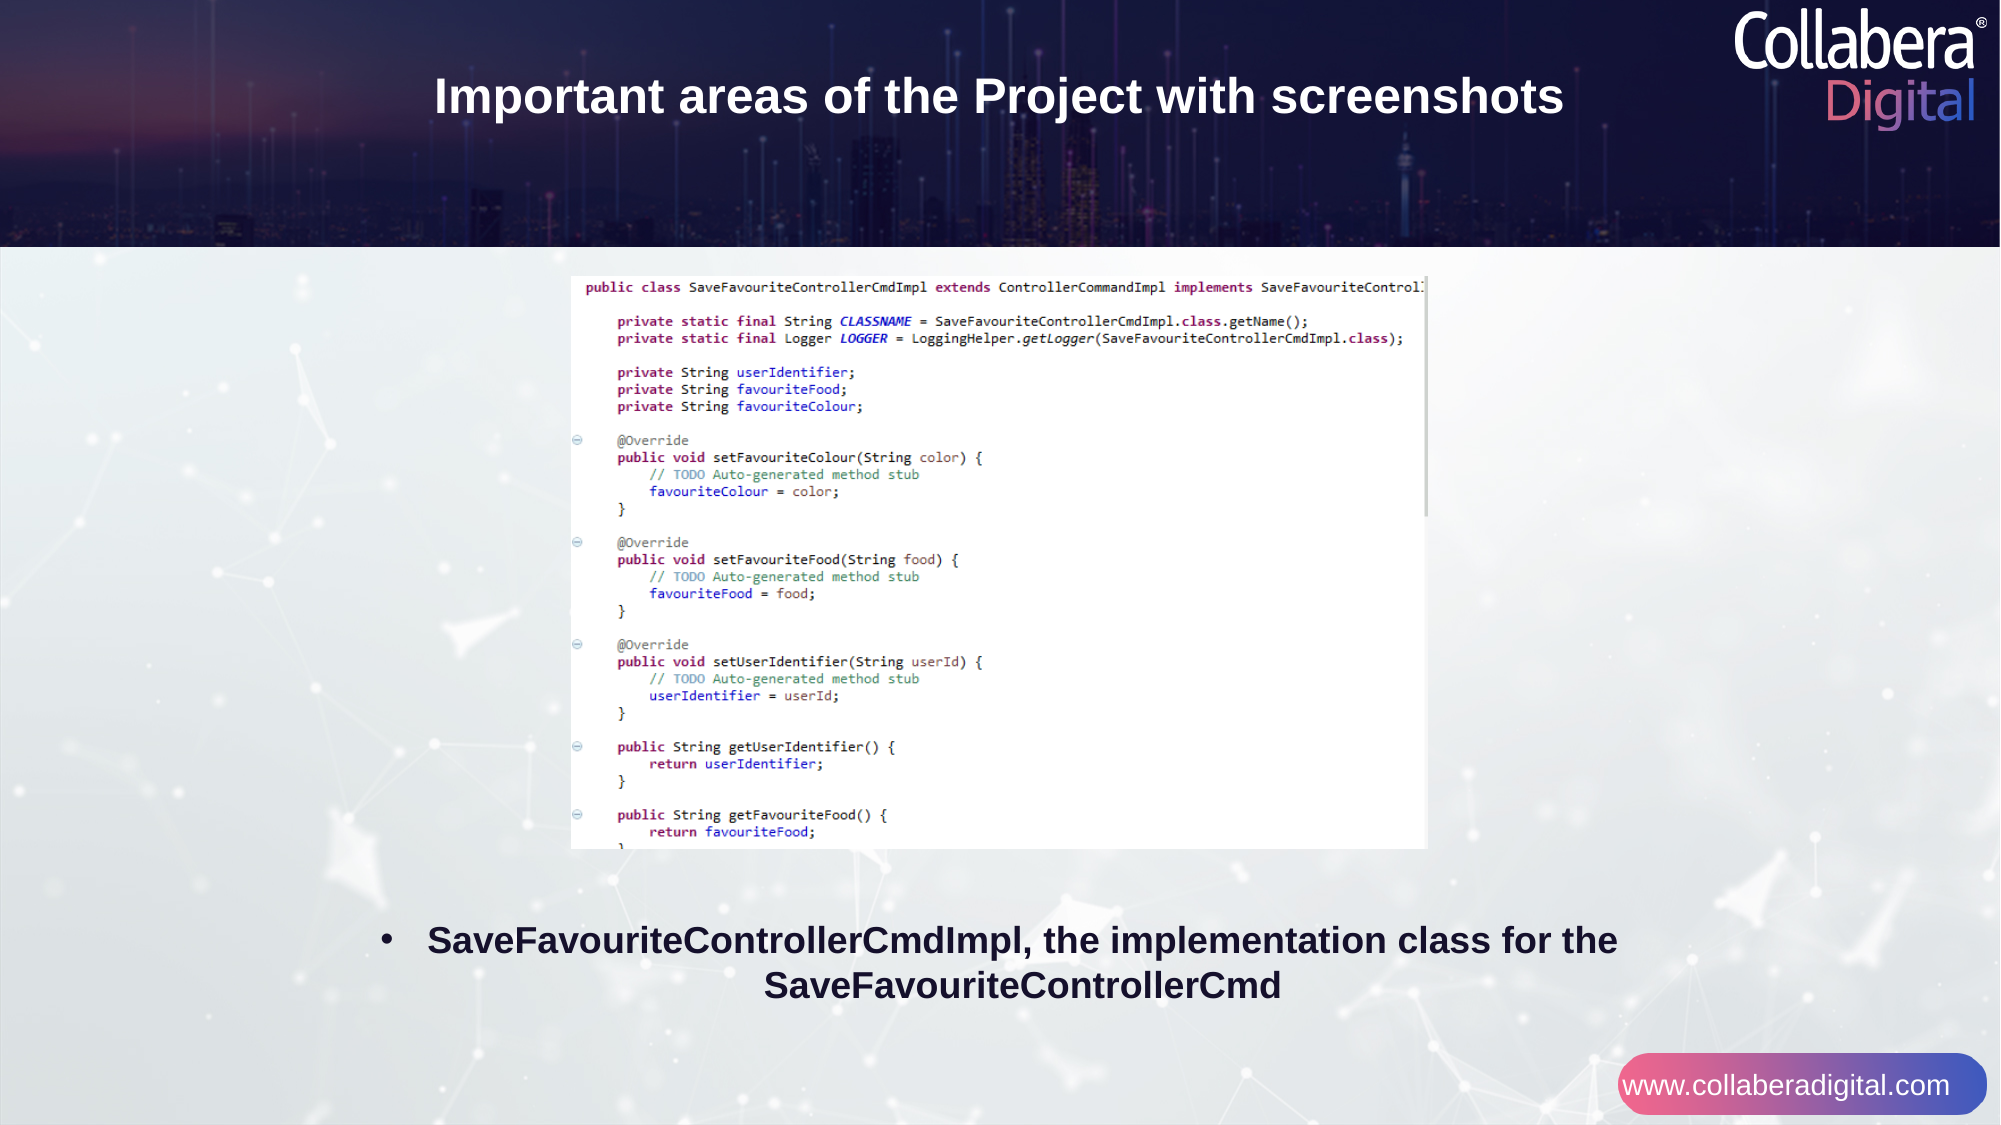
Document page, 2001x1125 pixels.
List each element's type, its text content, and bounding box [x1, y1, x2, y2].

text_box Important areas of the Project with screenshots [405, 56, 1594, 132]
picture [0, 0, 2000, 1125]
text_box SaveFavouriteControllerCmdImpl, the implementation class for the SaveFavouriteControllerCmd [336, 908, 1664, 1014]
